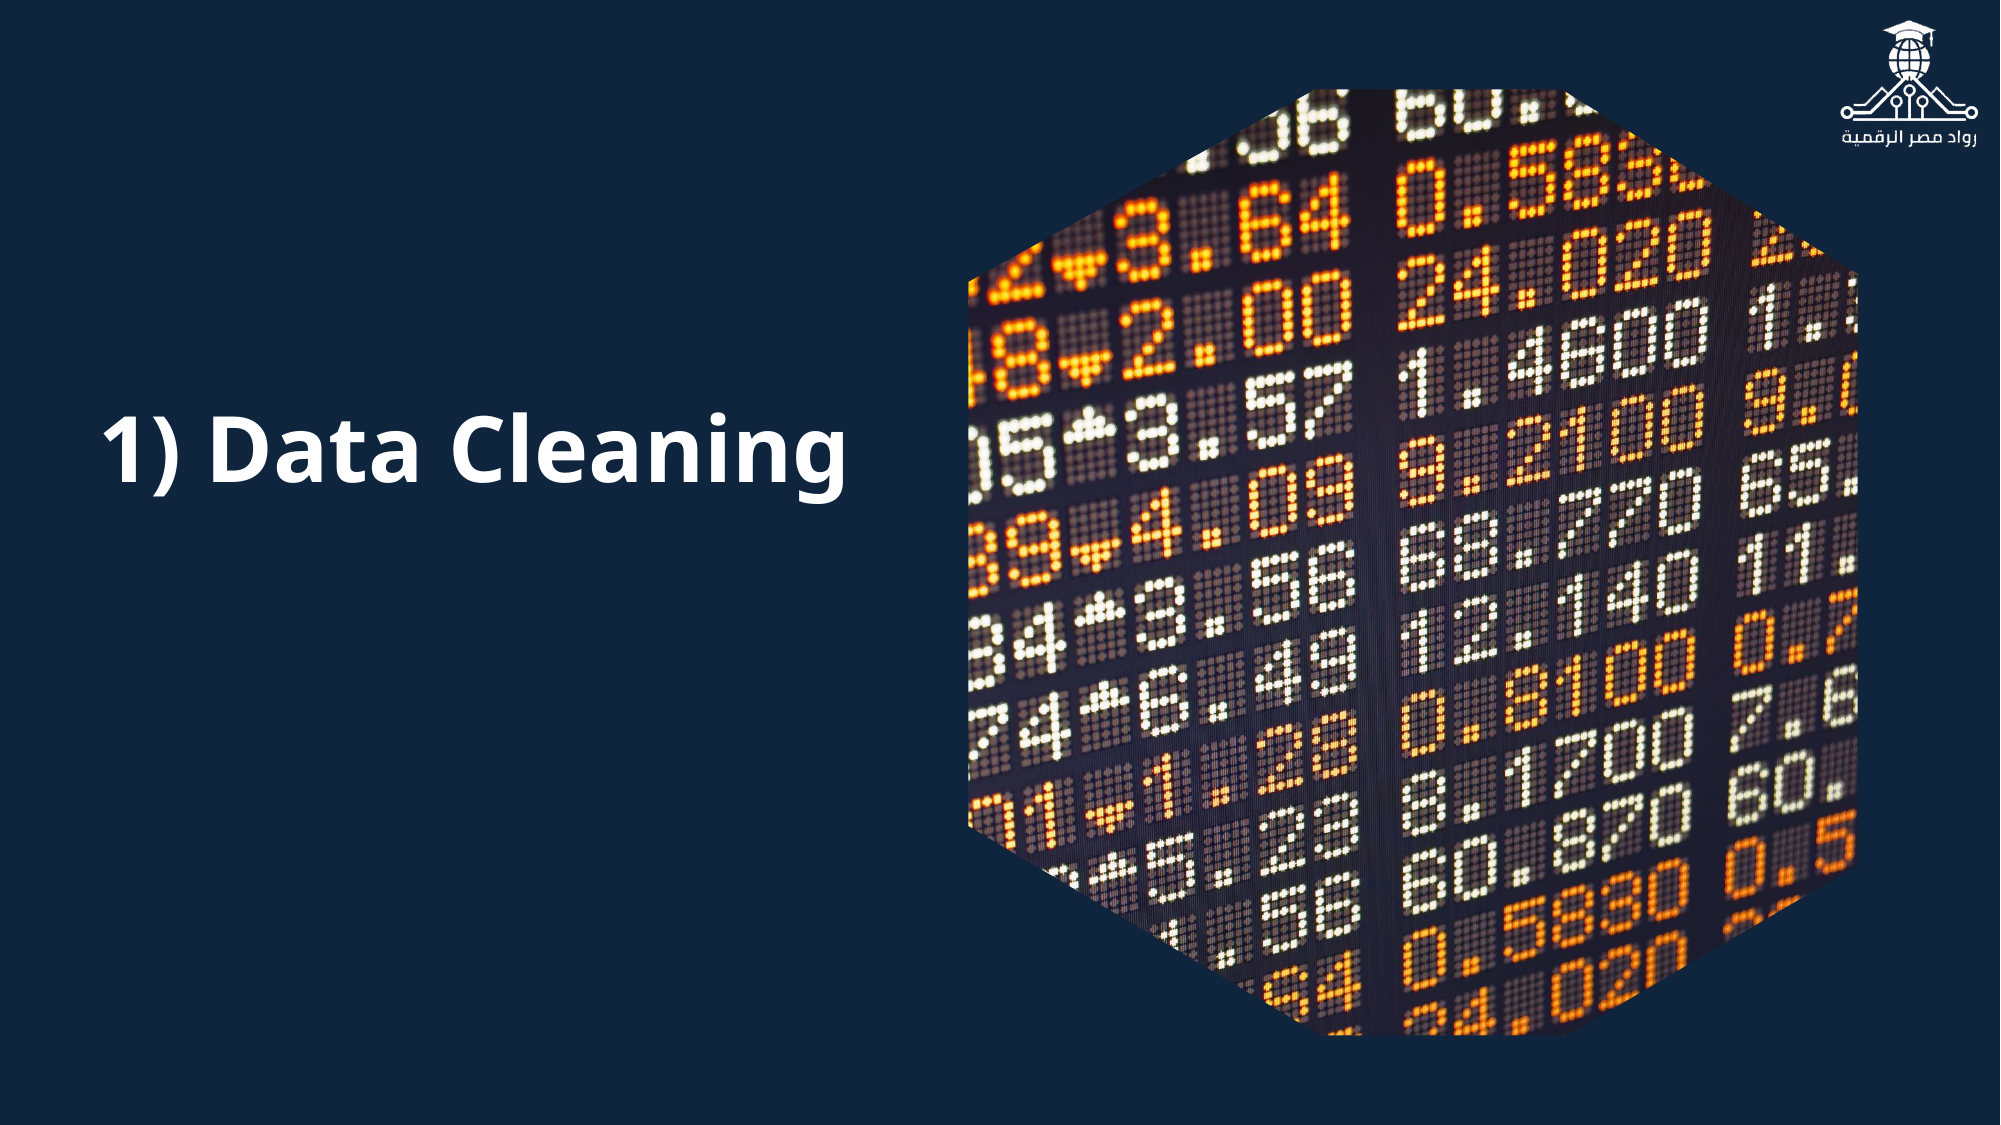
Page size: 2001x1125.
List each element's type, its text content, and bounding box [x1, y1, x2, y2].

title 1) Data Cleaning [83, 343, 923, 562]
picture [968, 0, 2000, 1036]
